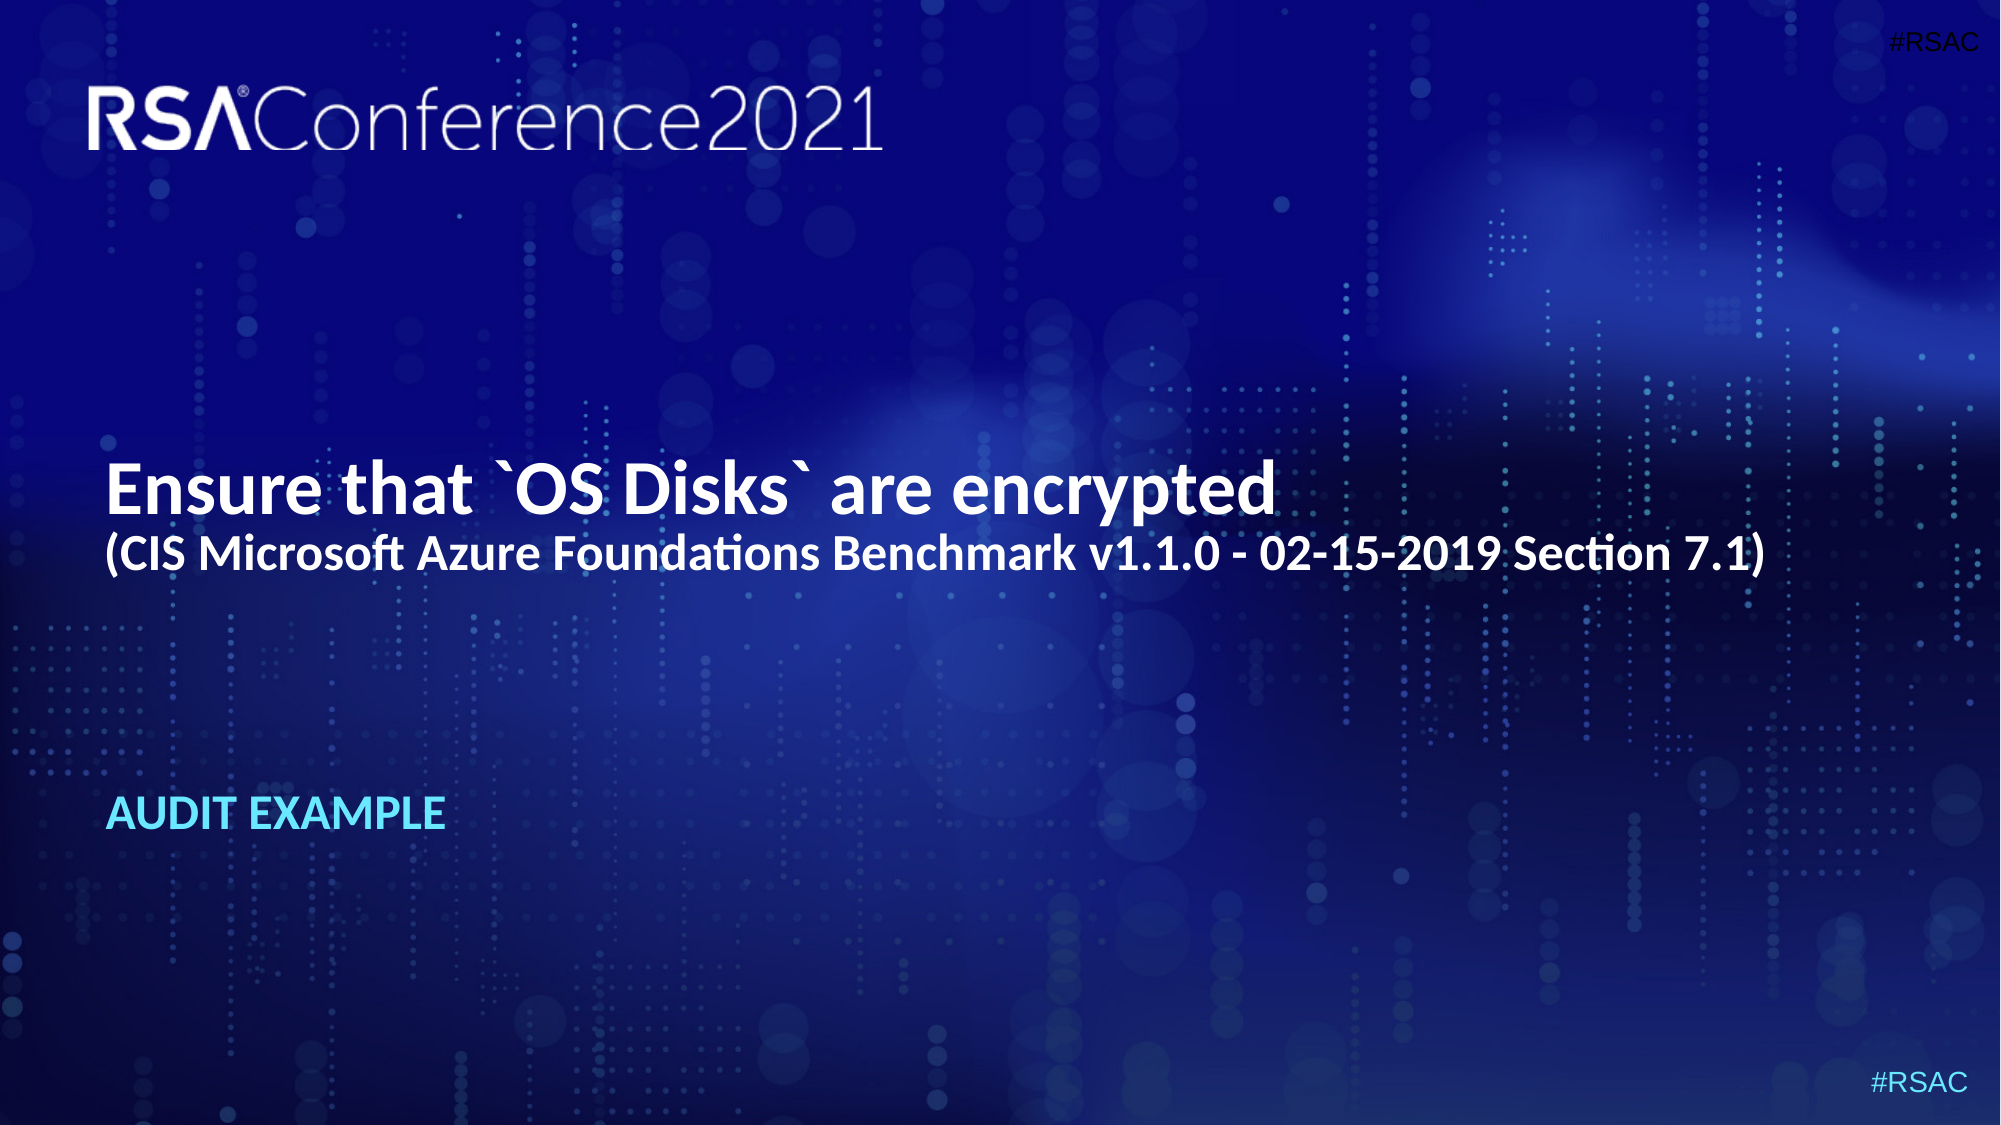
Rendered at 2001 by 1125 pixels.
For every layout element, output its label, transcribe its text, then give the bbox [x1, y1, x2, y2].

list AUDIT EXAMPLE [105, 738, 1842, 890]
title Ensure that `OS Disks` are encrypted [105, 341, 1842, 625]
text_box (CIS Microsoft Azure Foundations Benchmark v1.1.0 - 02-15-2019 Section 7.1) [103, 457, 1841, 741]
picture [0, 0, 2001, 1125]
